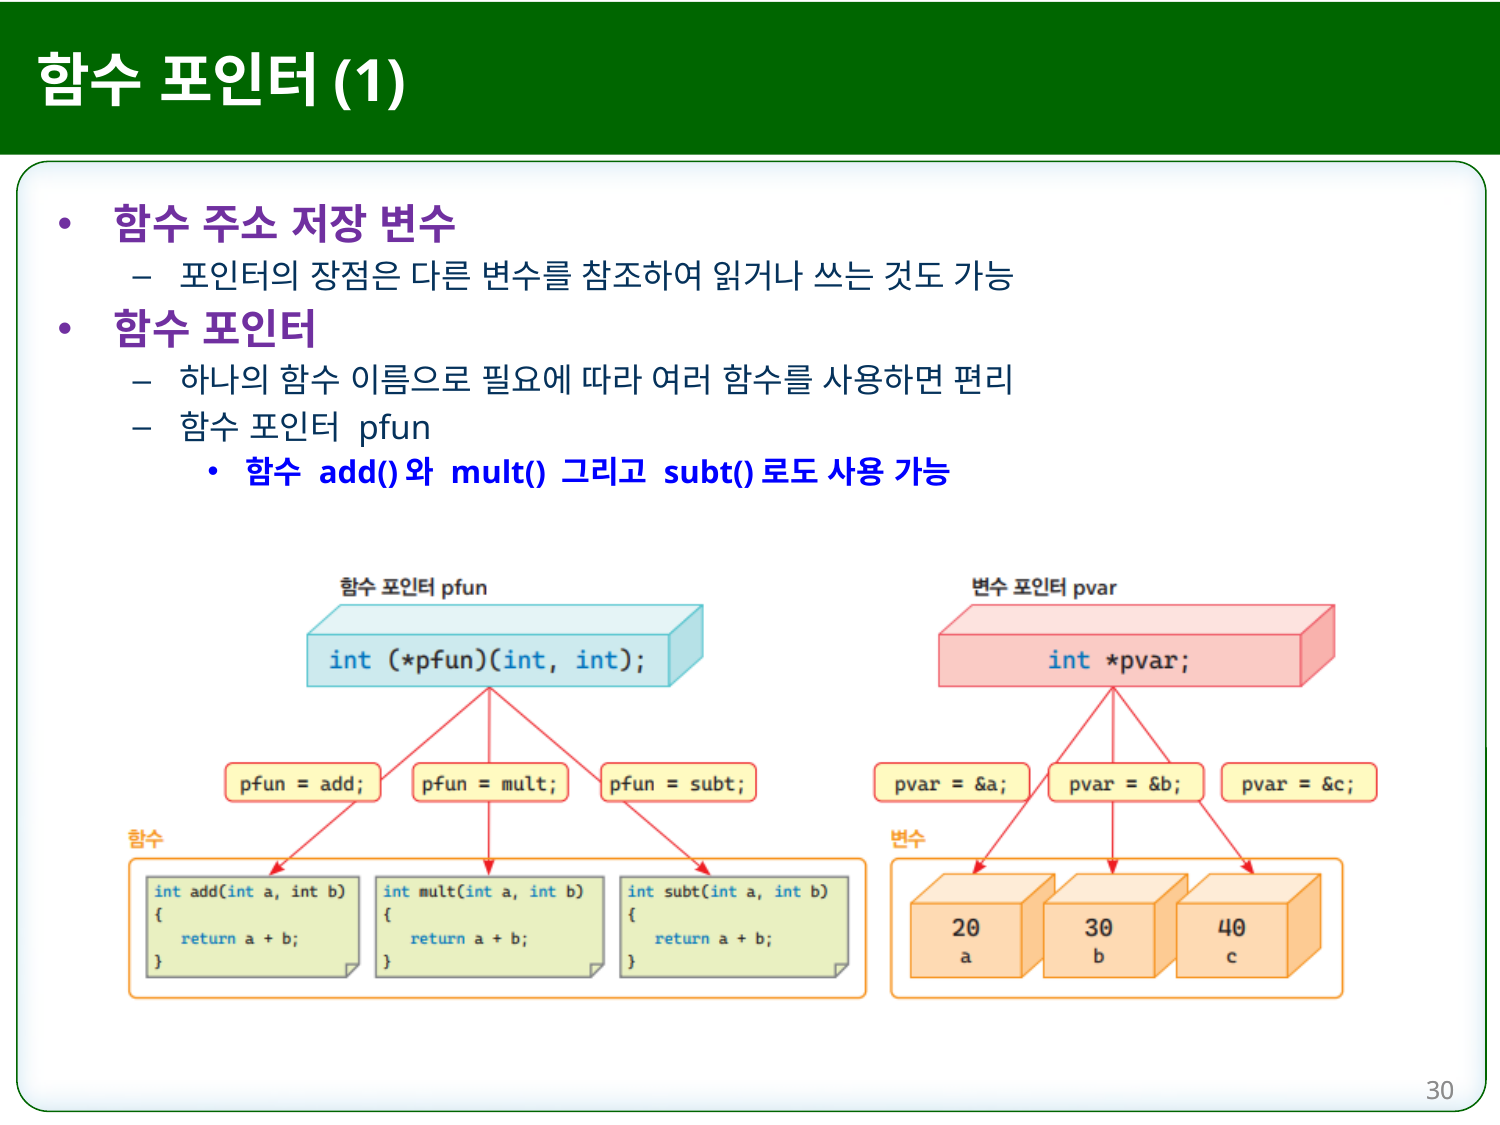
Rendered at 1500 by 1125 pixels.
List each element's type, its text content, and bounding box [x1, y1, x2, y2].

slide_number 30 [1119, 1071, 1470, 1112]
title 함수 포인터(1) [21, 40, 1476, 115]
picture [115, 558, 1381, 1002]
list 함수 주소 저장 변수 포인터의 장점은 다른 변수를 참조하여 읽거나 쓰는 것도 가능 함수 포인터 하나의 함수 이름으로 필요에 따라 여러 함수를 사용하면 편리 함수 포인터 pfun 함수 add()와 mult() 그리고 subt()로도 사용 가능 [42, 190, 1454, 1065]
